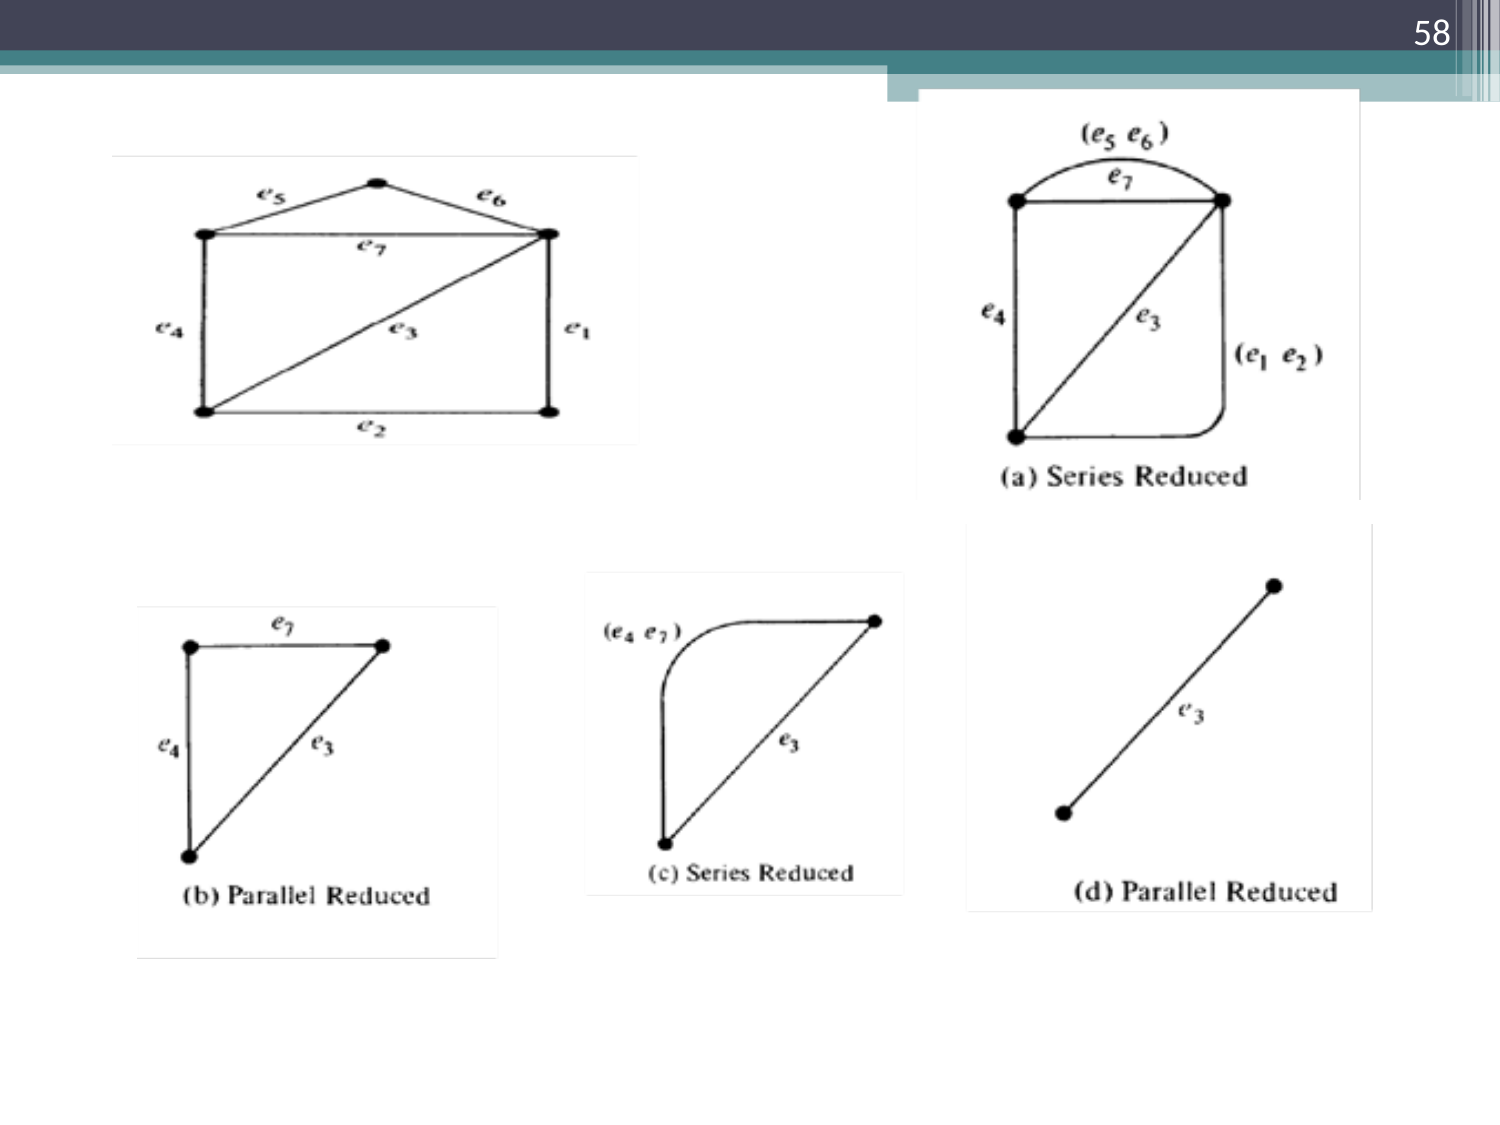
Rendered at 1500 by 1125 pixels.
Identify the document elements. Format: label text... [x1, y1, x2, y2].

picture [137, 524, 1376, 963]
picture [112, 87, 1363, 501]
text_box <number> [1340, 0, 1466, 61]
